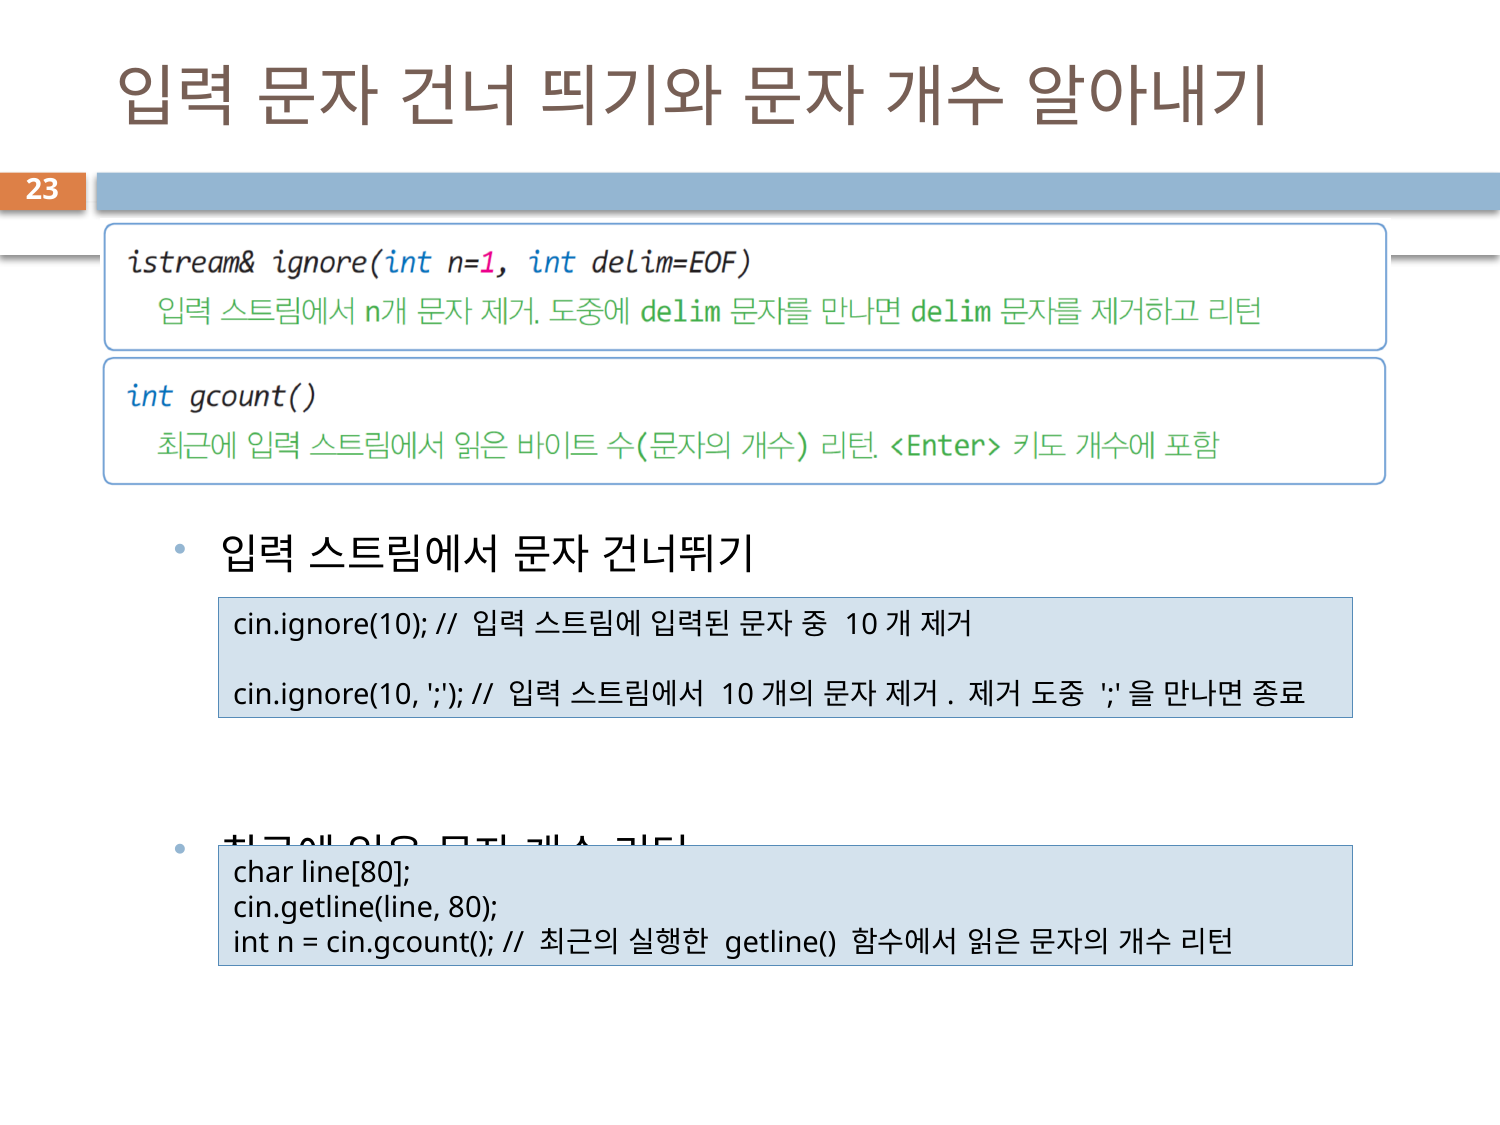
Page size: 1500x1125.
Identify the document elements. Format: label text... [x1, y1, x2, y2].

slide_number 23 [0, 170, 87, 211]
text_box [100, 218, 1391, 487]
text_box cin.ignore(10); // 입력 스트림에 입력된 문자 중 10개 제거 cin.ignore(10, ';'); // 입력 스트림에서 10개의 문자 제거. 제거 도중 ';'을 만나면 종료 [218, 597, 1353, 718]
list 입력 스트림에서 문자 건너뛰기 최근에 읽은 문자 개수 리턴 [100, 219, 1438, 1047]
text_box char line[80]; cin.getline(line, 80); int n = cin.gcount(); // 최근의 실행한 getline() 함수에서 읽은 문자의 개수 리턴 [218, 845, 1353, 966]
title 입력 문자 건너 띄기와 문자 개수 알아내기 [100, 37, 1438, 149]
